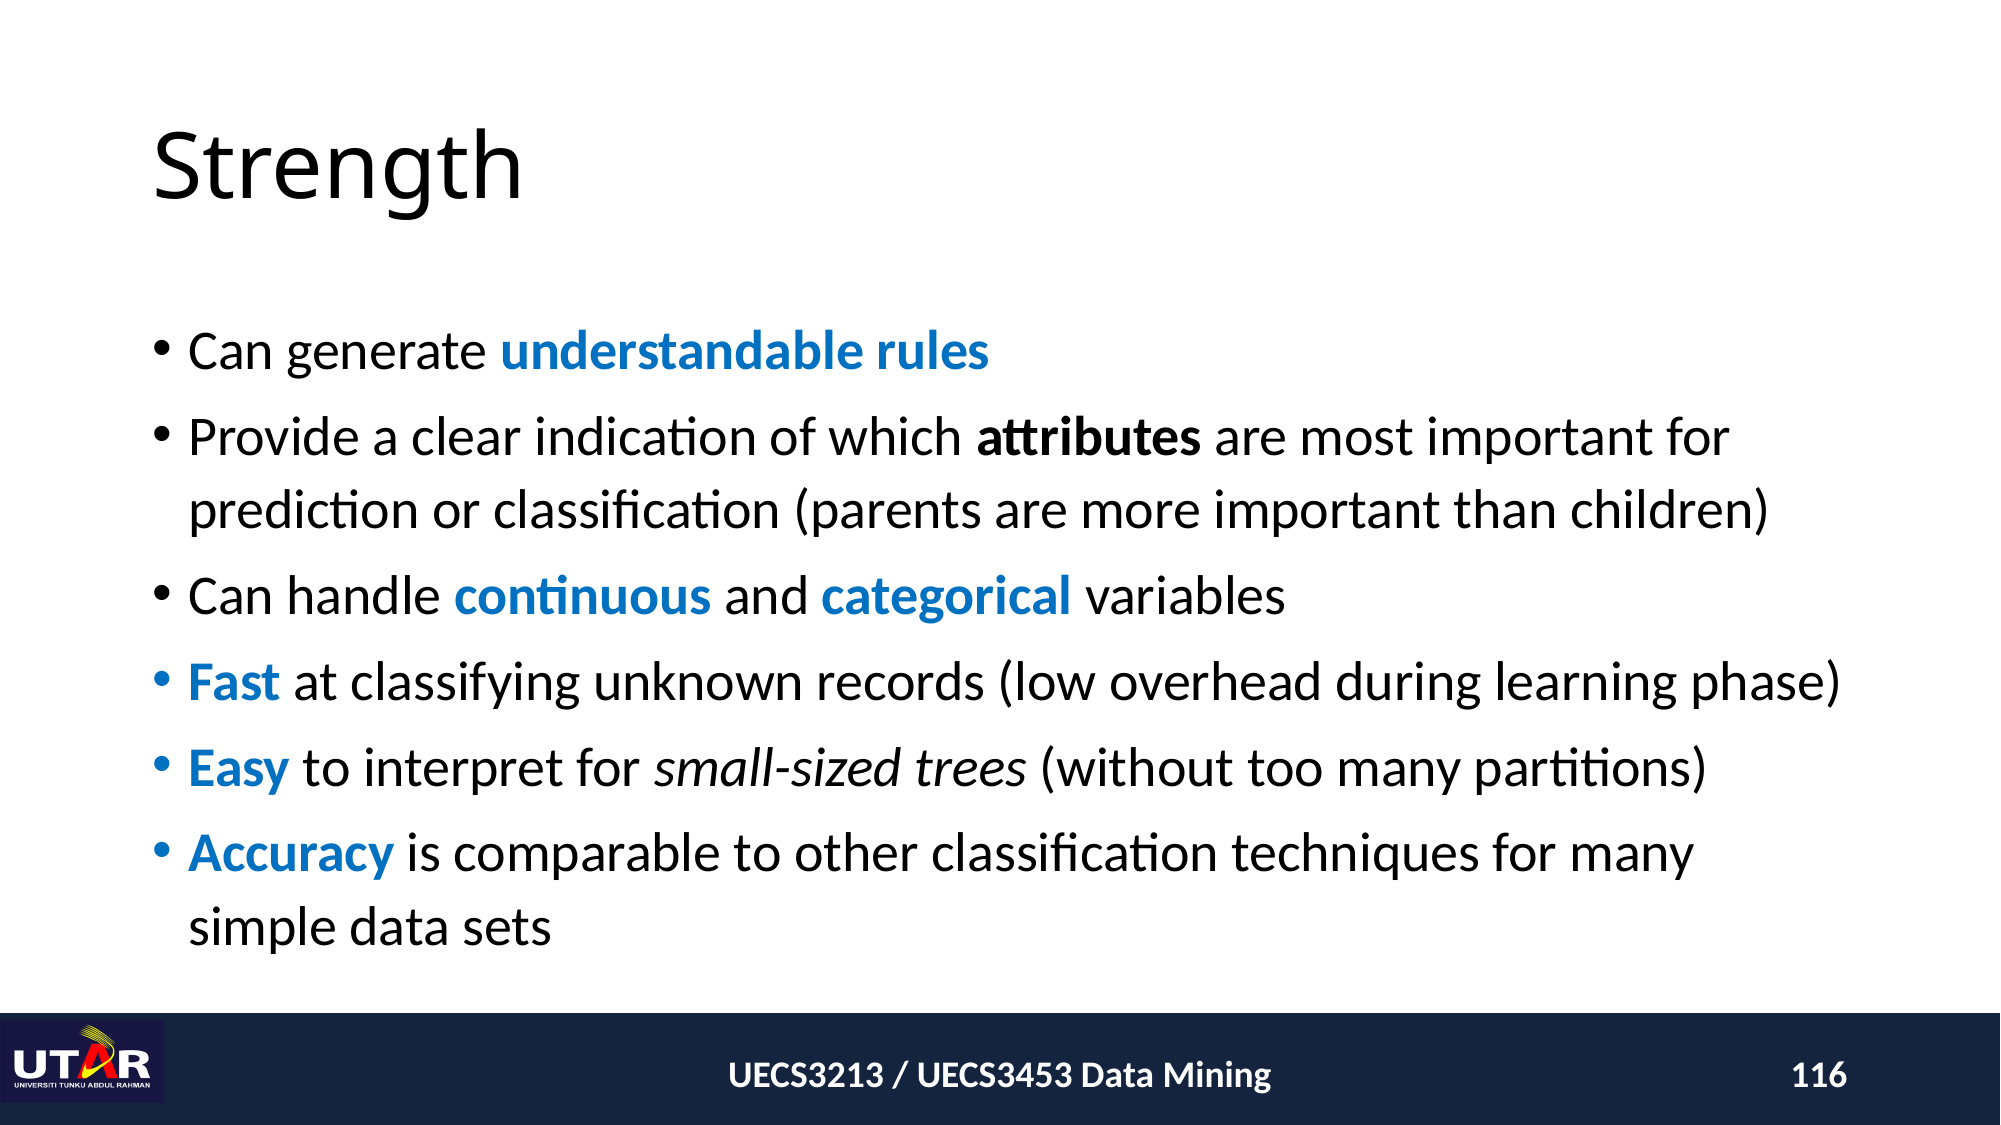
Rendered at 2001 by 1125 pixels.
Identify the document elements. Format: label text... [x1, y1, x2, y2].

slide_number 116 [1412, 1042, 1863, 1103]
picture [0, 1020, 164, 1103]
list Can generate understandable rules Provide a clear indication of which attributes are most important for prediction or classification (parents are more important than children) Can handle continuous and categorical variables Fast at classifying unknown records (low overhead during learning phase) Easy to interpret for small-sized trees (without too many partitions) Accuracy is comparable to other classification techniques for many simple data sets [137, 299, 1863, 1014]
footer UECS3213 / UECS3453 Data Mining [662, 1042, 1338, 1103]
title Strength [137, 59, 1863, 278]
